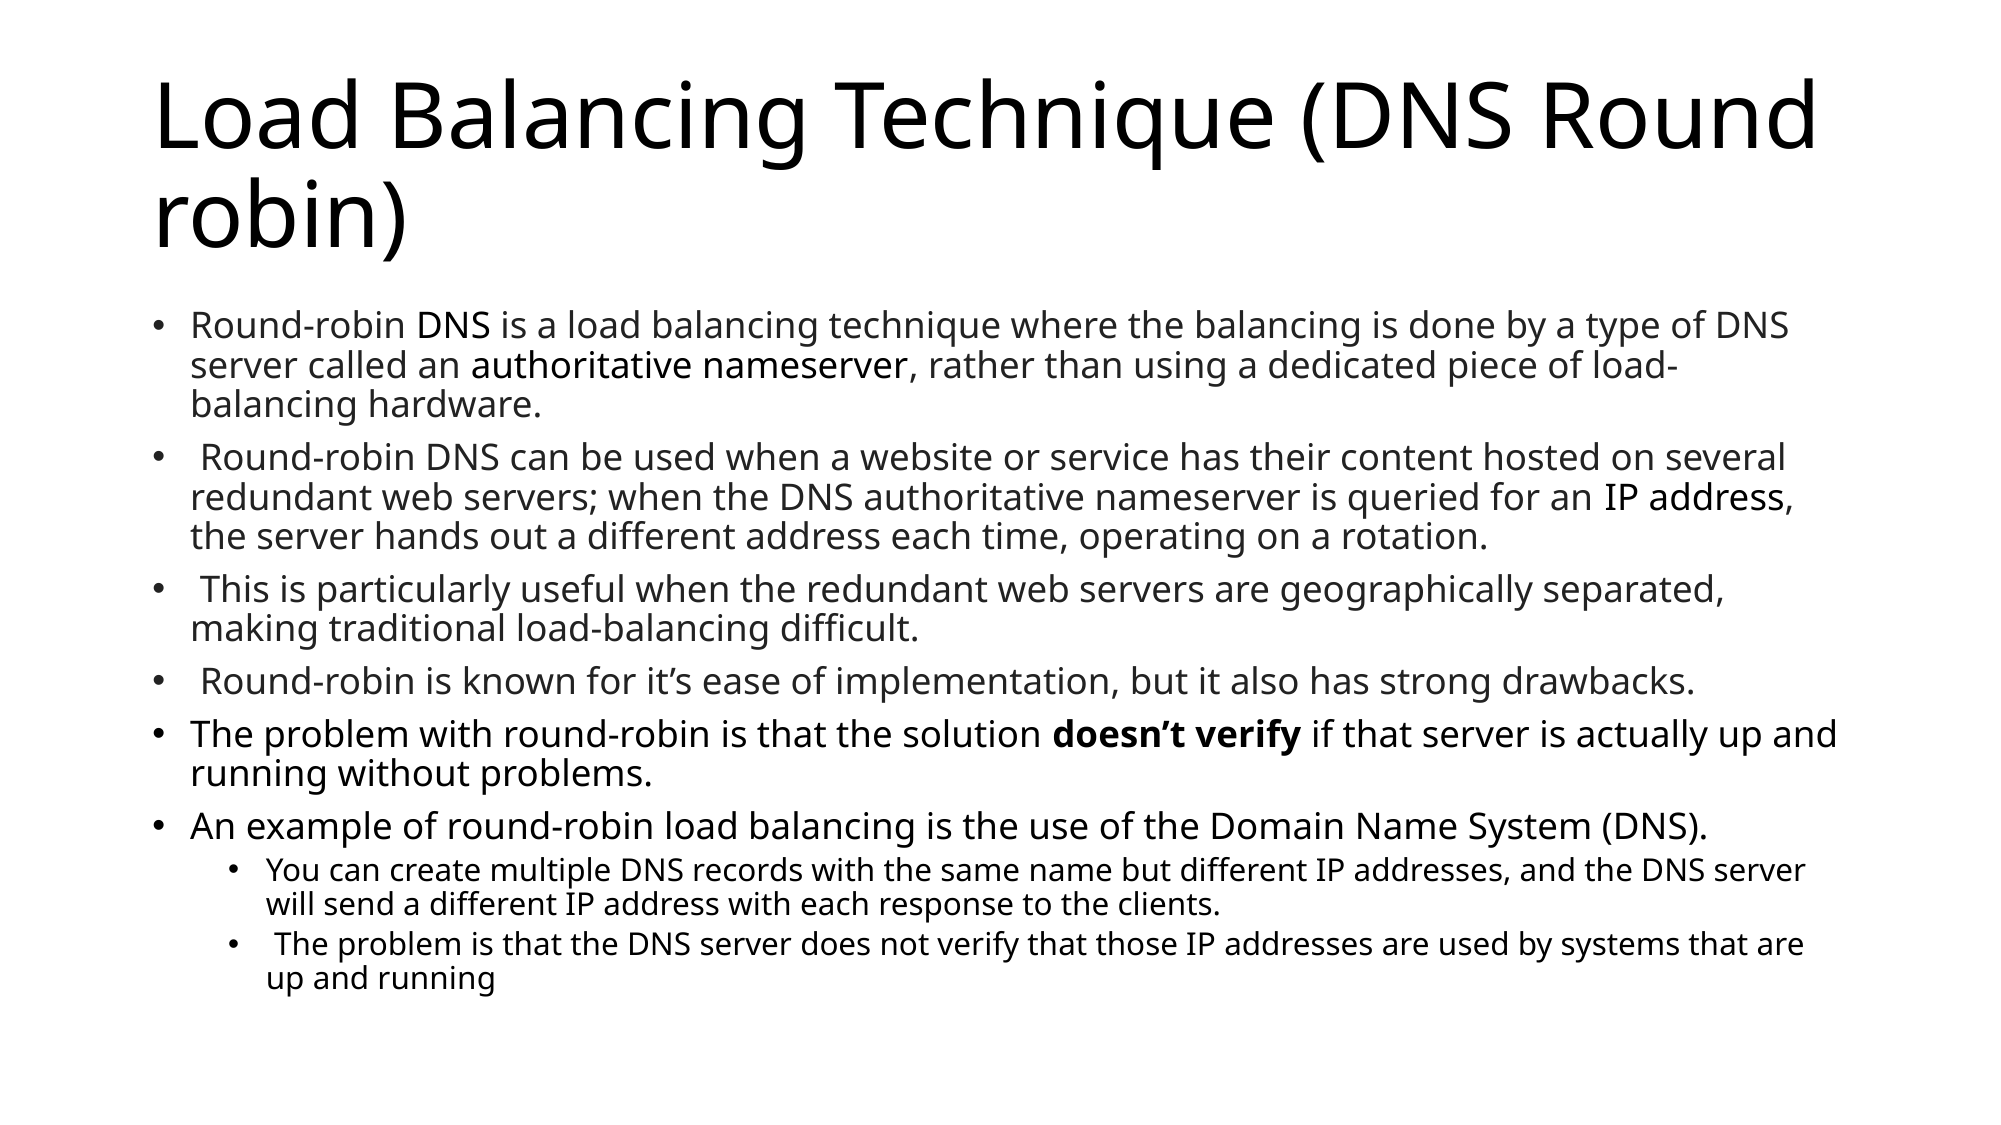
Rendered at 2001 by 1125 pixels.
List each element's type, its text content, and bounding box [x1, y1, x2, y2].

list Round-robin DNS is a load balancing technique where the balancing is done by a type of DNS server called an authoritative nameserver, rather than using a dedicated piece of load-balancing hardware. Round-robin DNS can be used when a website or service has their content hosted on several redundant web servers; when the DNS authoritative nameserver is queried for an IP address, the server hands out a different address each time, operating on a rotation. This is particularly useful when the redundant web servers are geographically separated, making traditional load-balancing difficult. Round-robin is known for it’s ease of implementation, but it also has strong drawbacks. The problem with round-robin is that the solution doesn’t verify if that server is actually up and running without problems. An example of round-robin load balancing is the use of the Domain Name System (DNS). You can create multiple DNS records with the same name but different IP addresses, and the DNS server will send a different IP address with each response to the clients. The problem is that the DNS server does not verify that those IP addresses are used by systems that are up and running [137, 299, 1863, 1014]
title Load Balancing Technique (DNS Round robin) [137, 59, 1863, 278]
